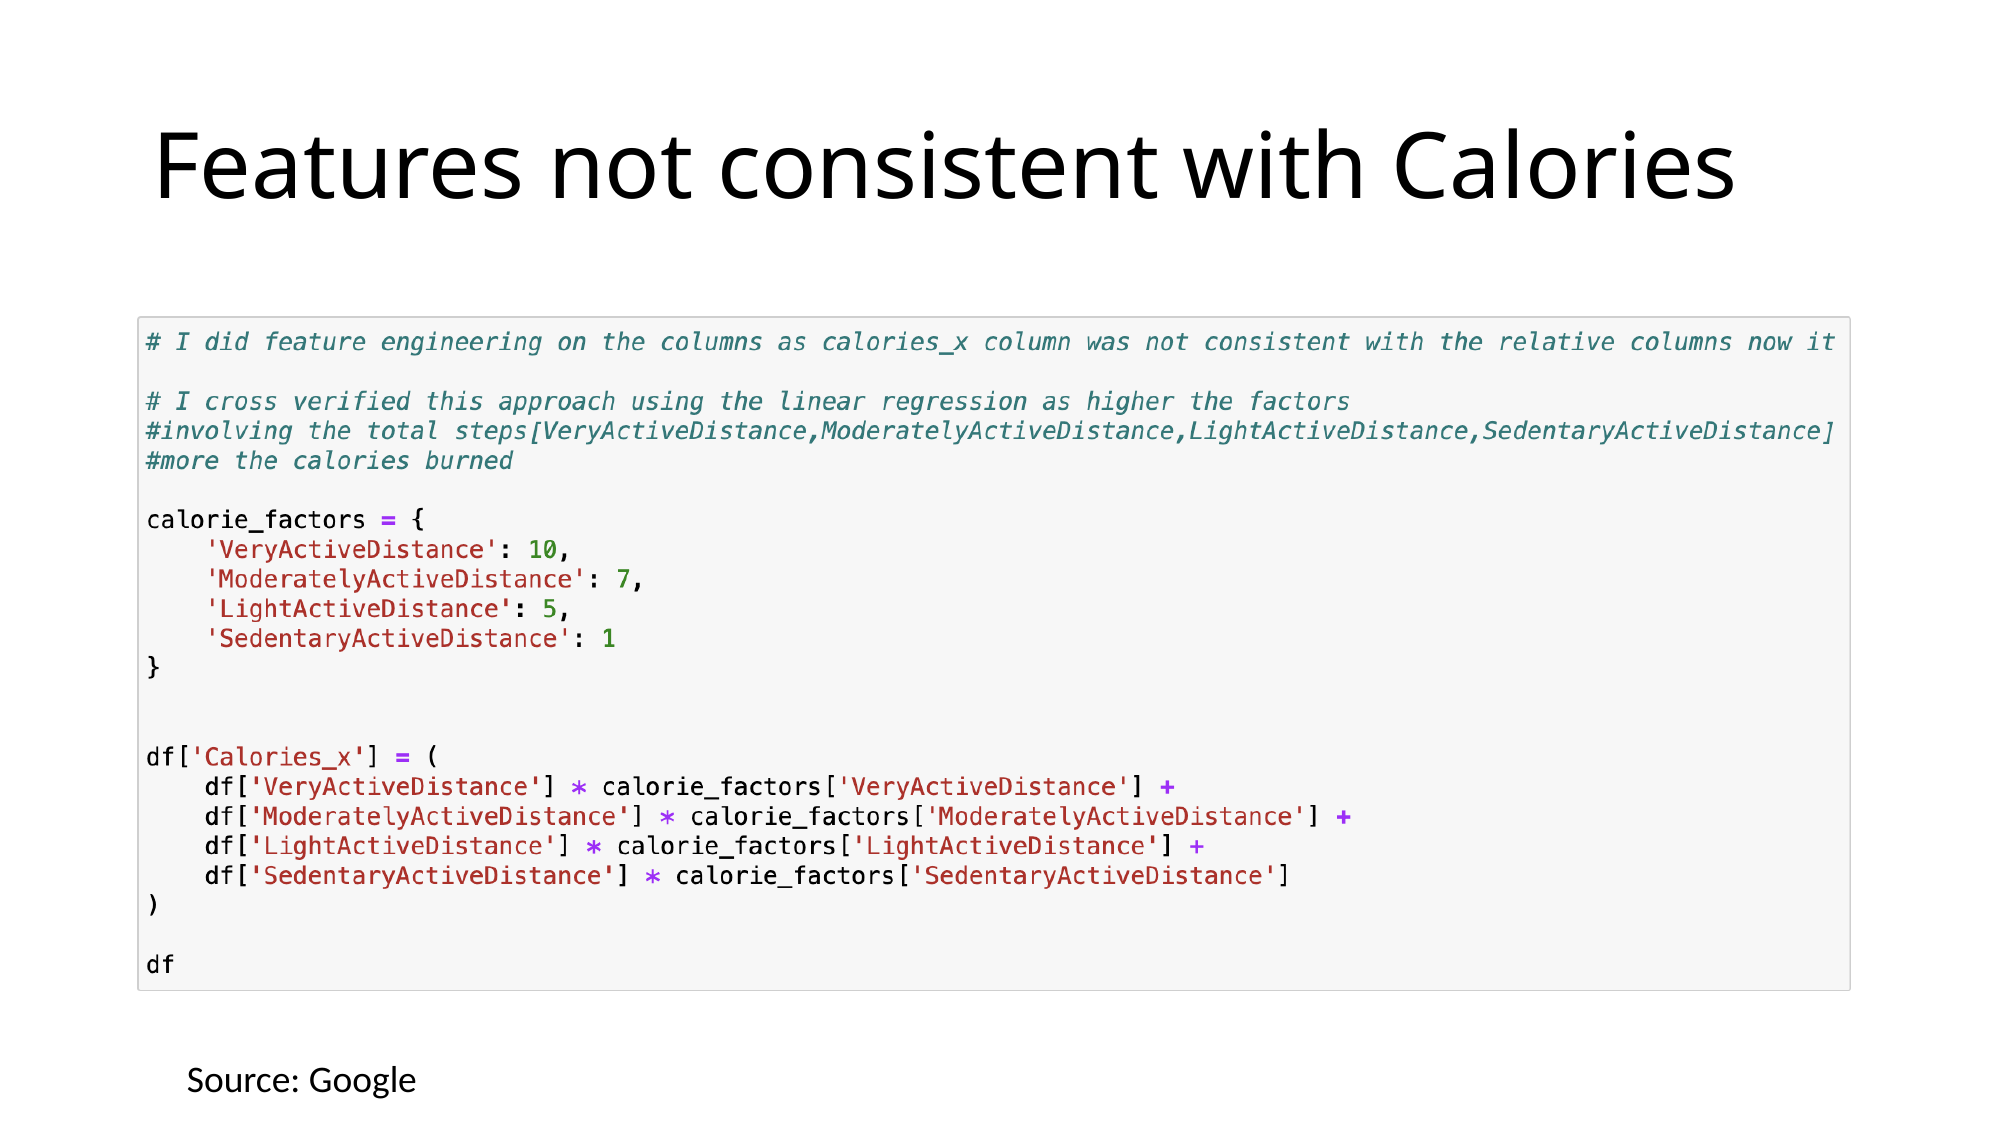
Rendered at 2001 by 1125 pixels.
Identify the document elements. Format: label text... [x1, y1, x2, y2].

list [137, 315, 1863, 997]
title Features not consistent with Calories [137, 59, 1863, 278]
text_box Source: Google [172, 1047, 433, 1125]
